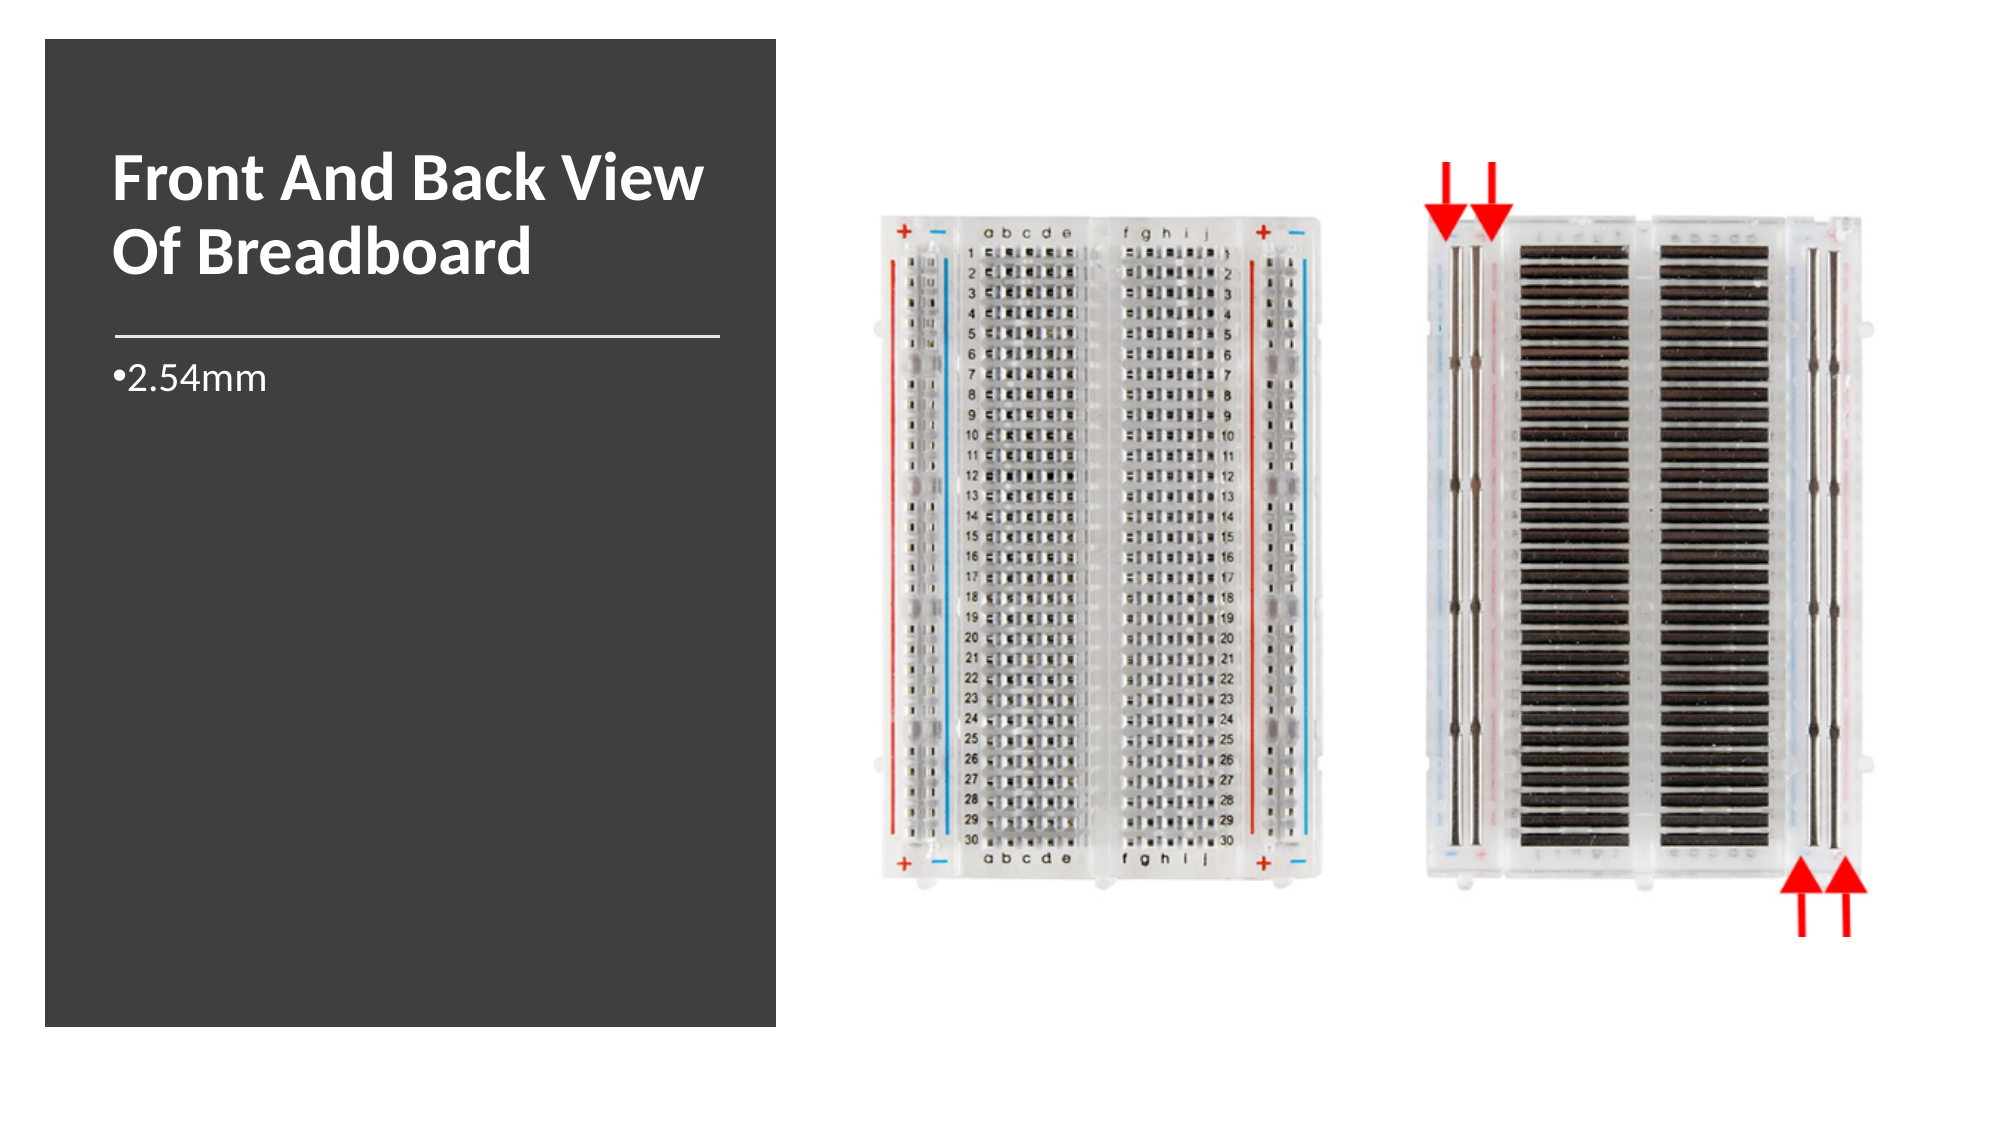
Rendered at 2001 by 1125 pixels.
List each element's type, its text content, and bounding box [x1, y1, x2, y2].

text_box Front And Back View Of Breadboard [97, 104, 725, 326]
text_box 2.54mm [97, 348, 725, 967]
picture [838, 162, 1921, 937]
text_box [55, 49, 767, 1017]
